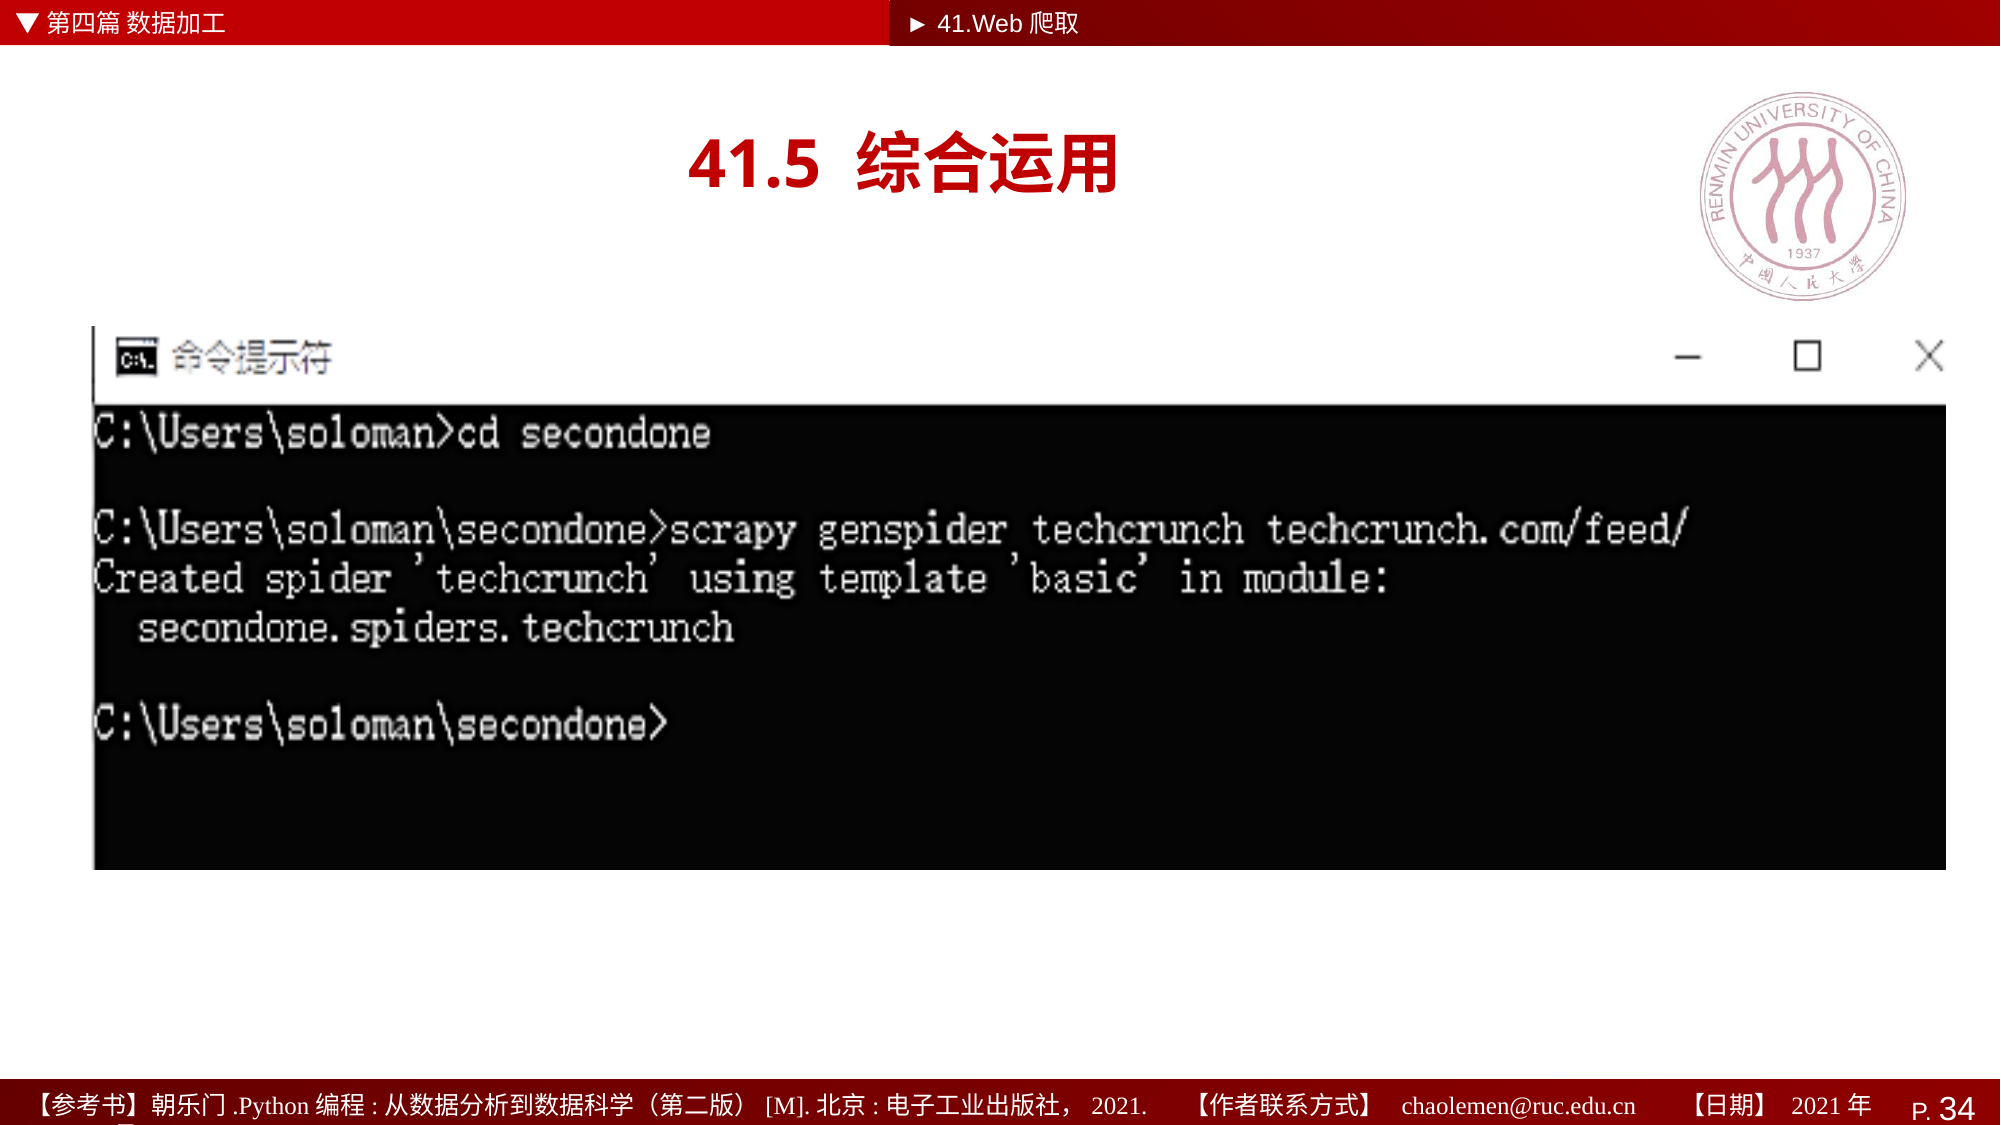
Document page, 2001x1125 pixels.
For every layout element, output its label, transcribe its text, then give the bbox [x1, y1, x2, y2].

picture [90, 326, 1946, 870]
list ▼第四篇 数据加工 [0, 0, 725, 43]
list ► 41.Web爬取 [890, 0, 1249, 43]
title 41.5 综合运用 [101, 92, 1710, 229]
picture [1696, 89, 1910, 304]
